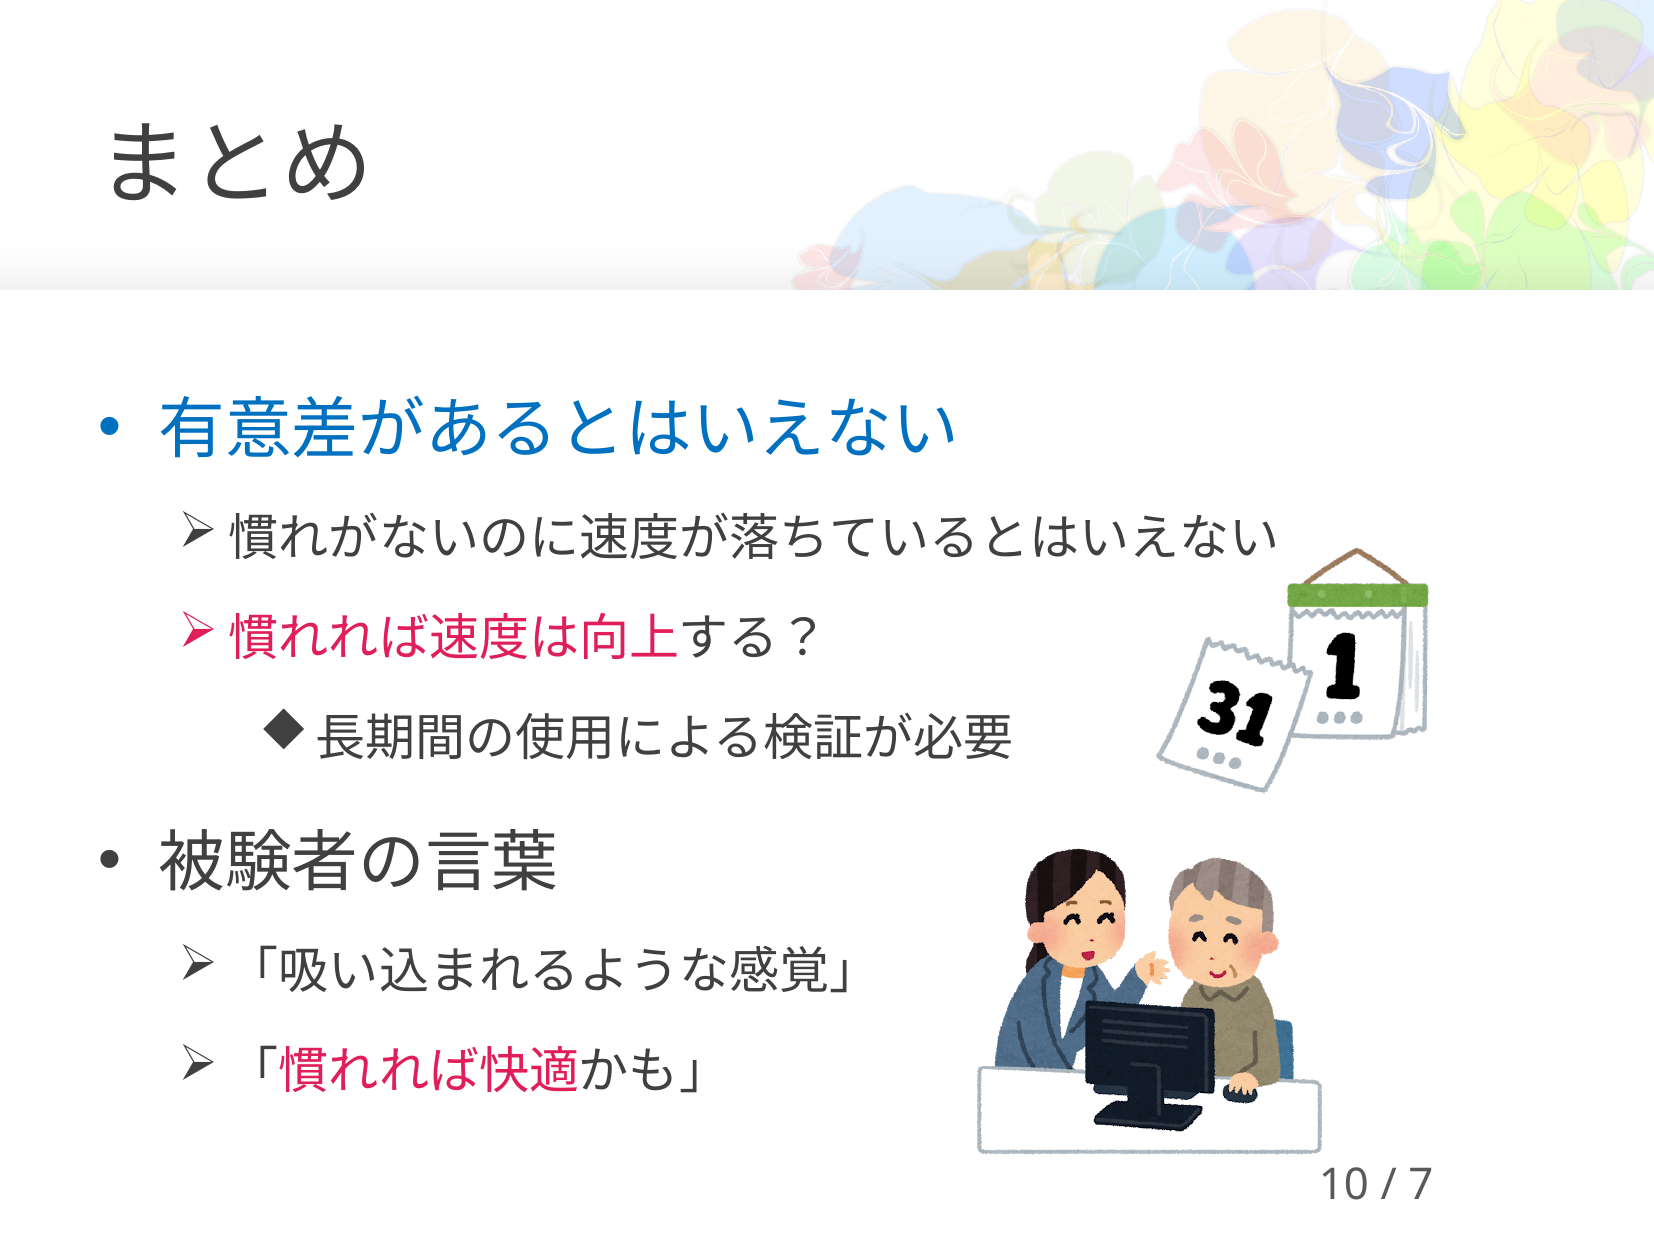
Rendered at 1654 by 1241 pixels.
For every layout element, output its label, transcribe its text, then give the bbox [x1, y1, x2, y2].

title まとめ [80, 100, 1574, 219]
picture [0, 0, 1654, 290]
picture [1149, 537, 1437, 808]
list 有意差があるとはいえない 慣れがないのに速度が落ちているとはいえない 慣れれば速度は向上する？ 長期間の使用による検証が必要 被験者の言葉 「吸い込まれるような感覚」 「慣れれば快適かも」 [80, 336, 1574, 1211]
picture [968, 832, 1331, 1164]
